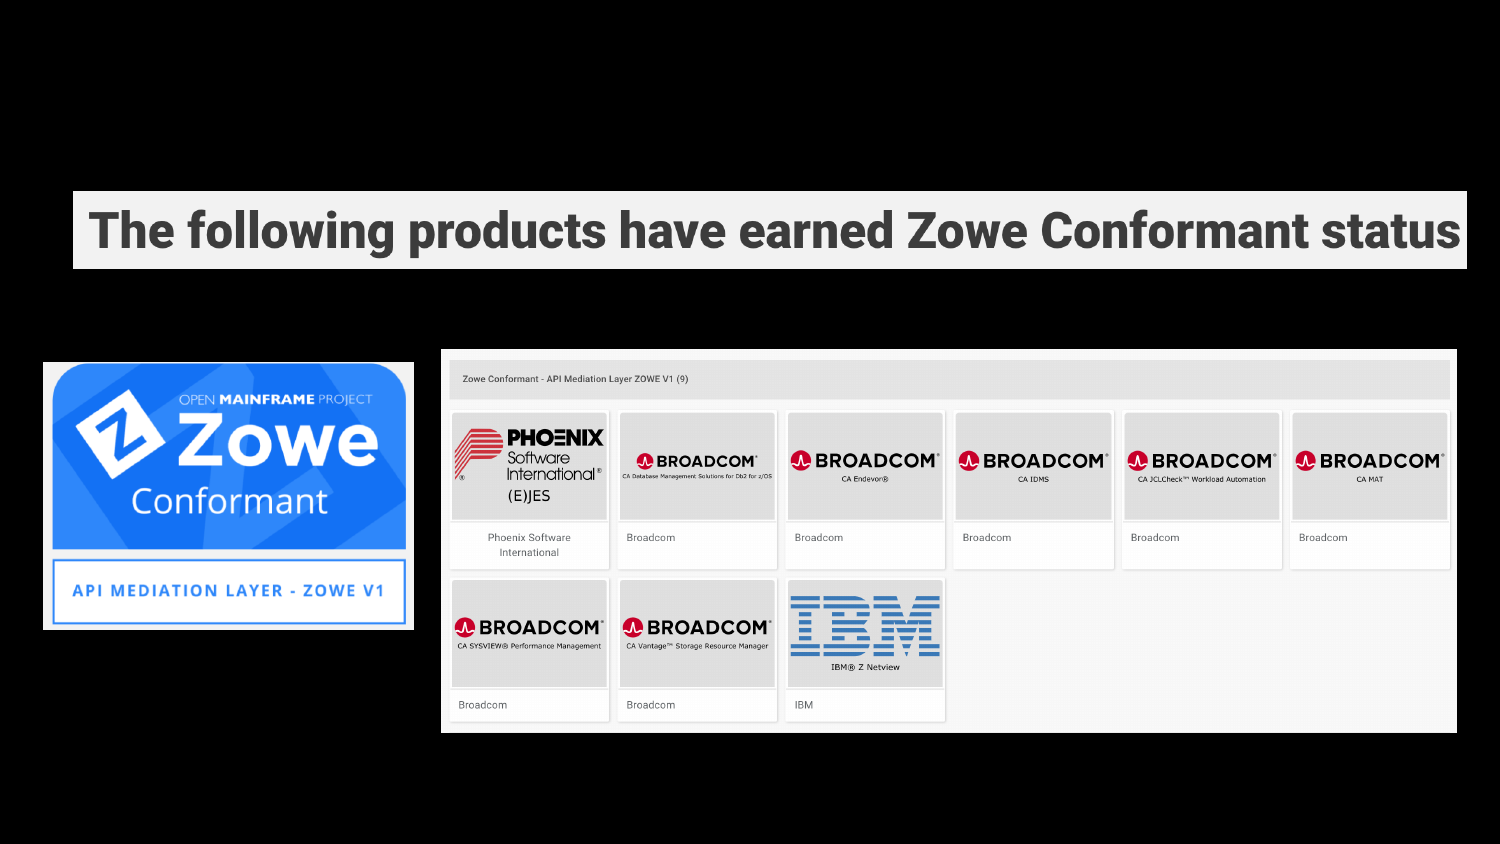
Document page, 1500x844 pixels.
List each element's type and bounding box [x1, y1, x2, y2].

picture [440, 349, 1457, 734]
picture [43, 362, 414, 630]
picture [72, 191, 1467, 269]
